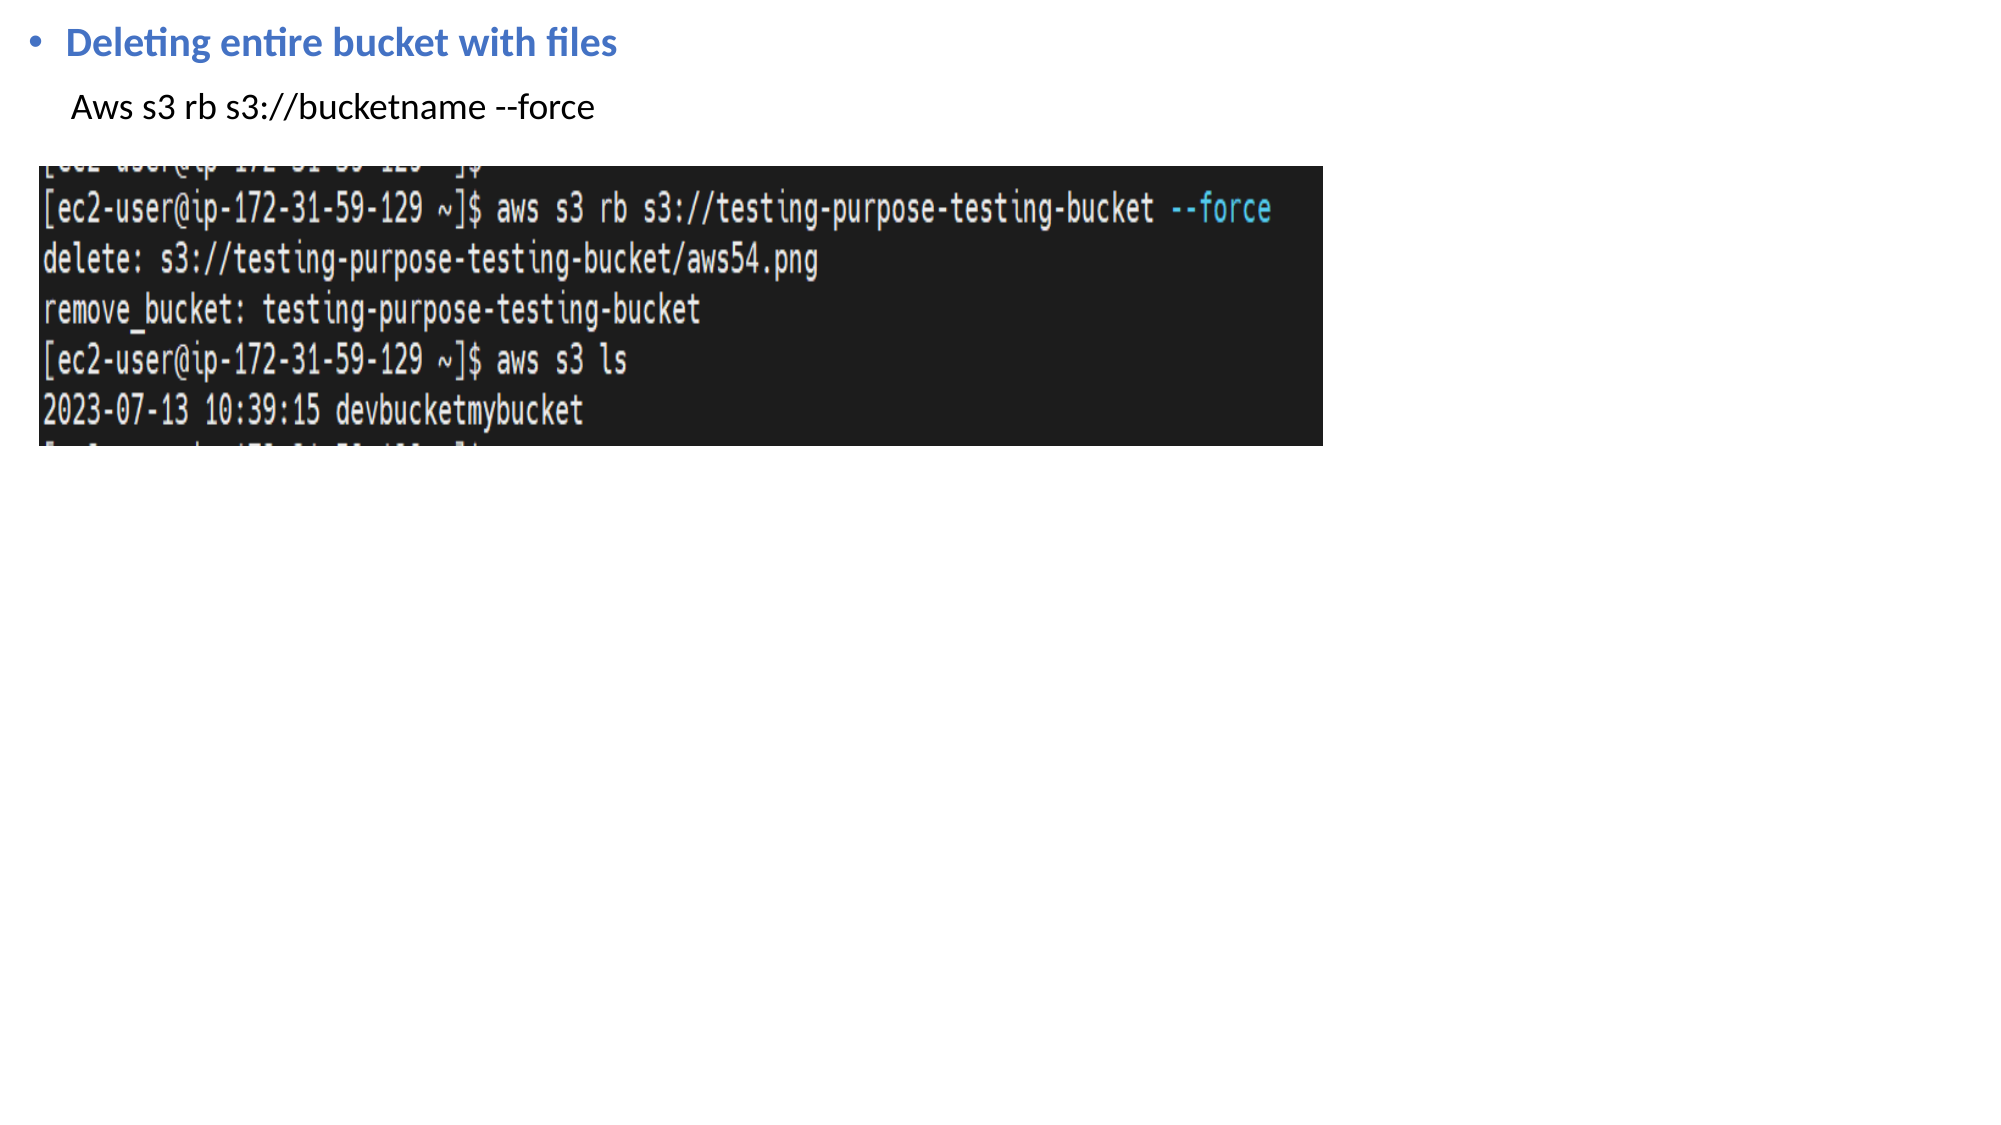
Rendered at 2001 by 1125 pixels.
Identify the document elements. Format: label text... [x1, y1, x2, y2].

picture [39, 166, 1323, 446]
list Deleting entire bucket with files Aws s3 rb s3://bucketname --force [13, 13, 2000, 1125]
